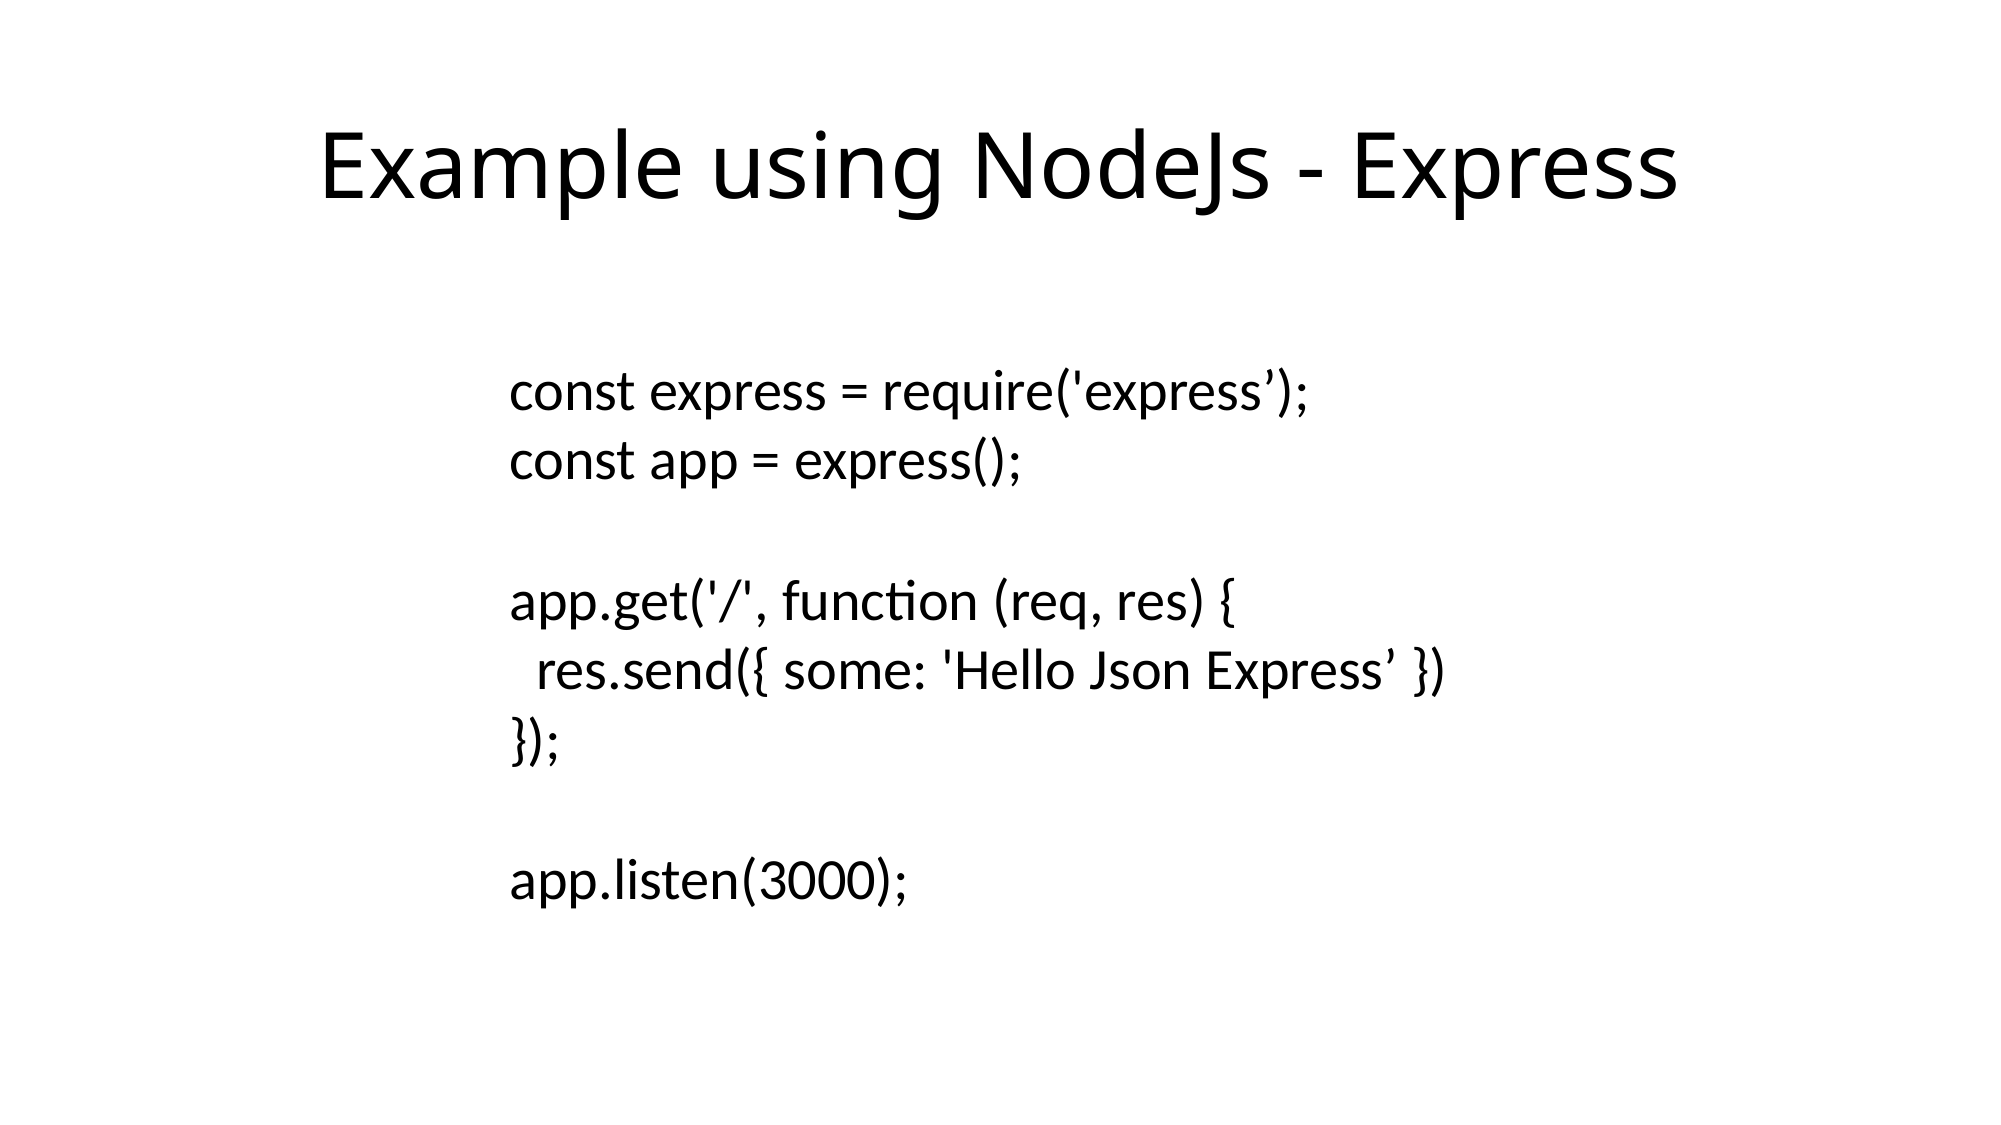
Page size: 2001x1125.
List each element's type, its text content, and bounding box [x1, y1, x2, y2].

text_box const express = require('express’); const app = express(); app.get('/', function (req, res) { res.send({ some: 'Hello Json Express’ }) }); app.listen(3000); [494, 344, 1679, 919]
title Example using NodeJs - Express [137, 59, 1863, 278]
